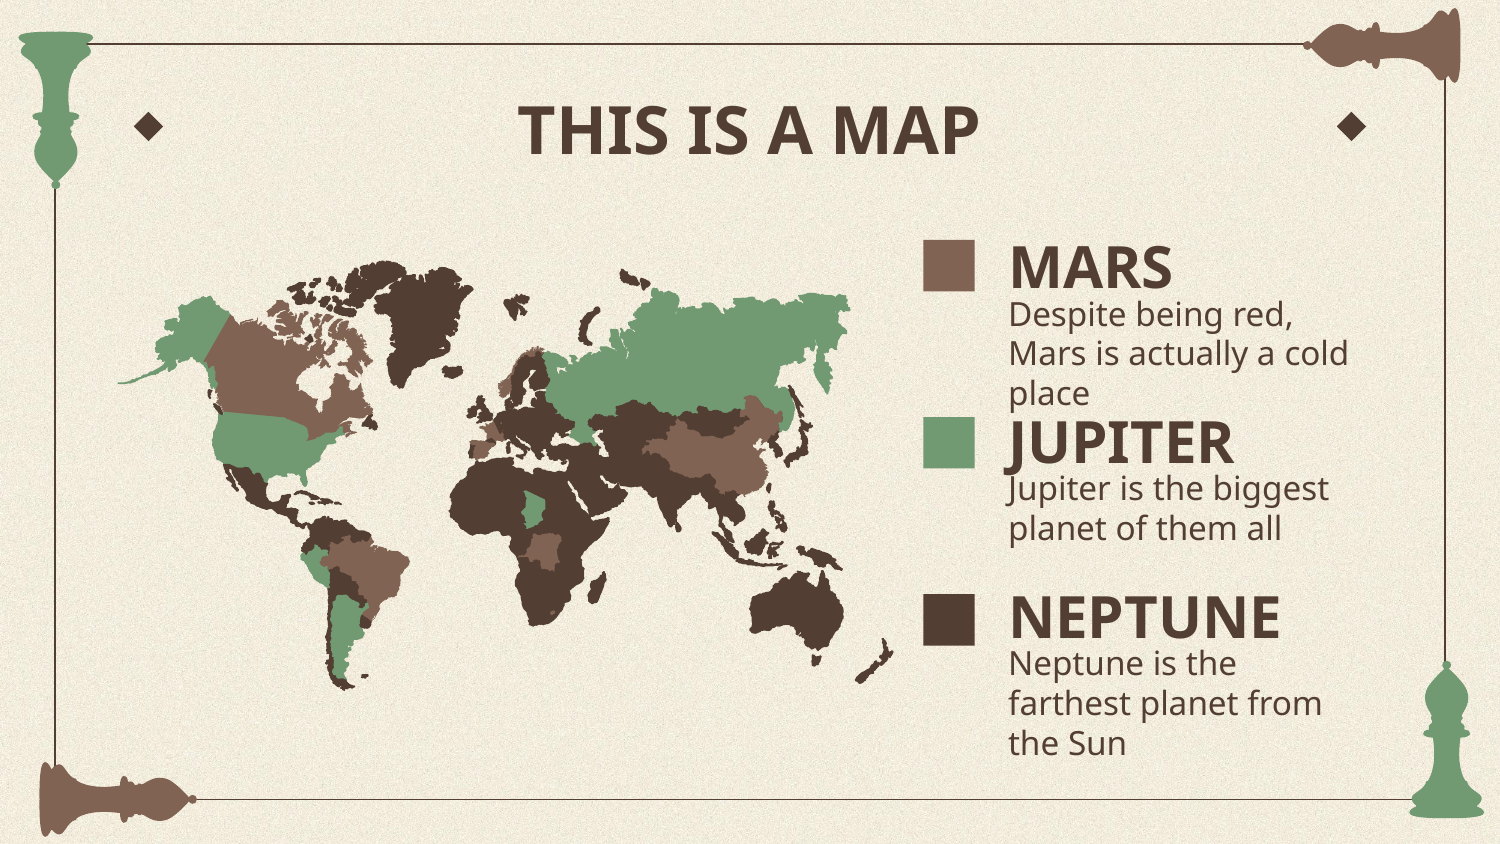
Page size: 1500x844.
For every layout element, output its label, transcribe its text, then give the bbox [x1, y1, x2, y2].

subtitle JUPITER [993, 390, 1382, 478]
text_box [923, 417, 975, 469]
picture [0, 0, 1500, 844]
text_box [133, 111, 1367, 142]
subtitle Neptune is the farthest planet from the Sun [993, 653, 1382, 730]
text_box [117, 261, 894, 691]
text_box [923, 239, 975, 292]
subtitle NEPTUNE [993, 564, 1382, 653]
subtitle Despite being red, Mars is actually a cold place [993, 303, 1382, 380]
title THIS IS A MAP [118, 72, 1382, 167]
text_box [923, 594, 975, 646]
subtitle MARS [993, 215, 1382, 303]
subtitle Jupiter is the biggest planet of them all [993, 478, 1382, 555]
